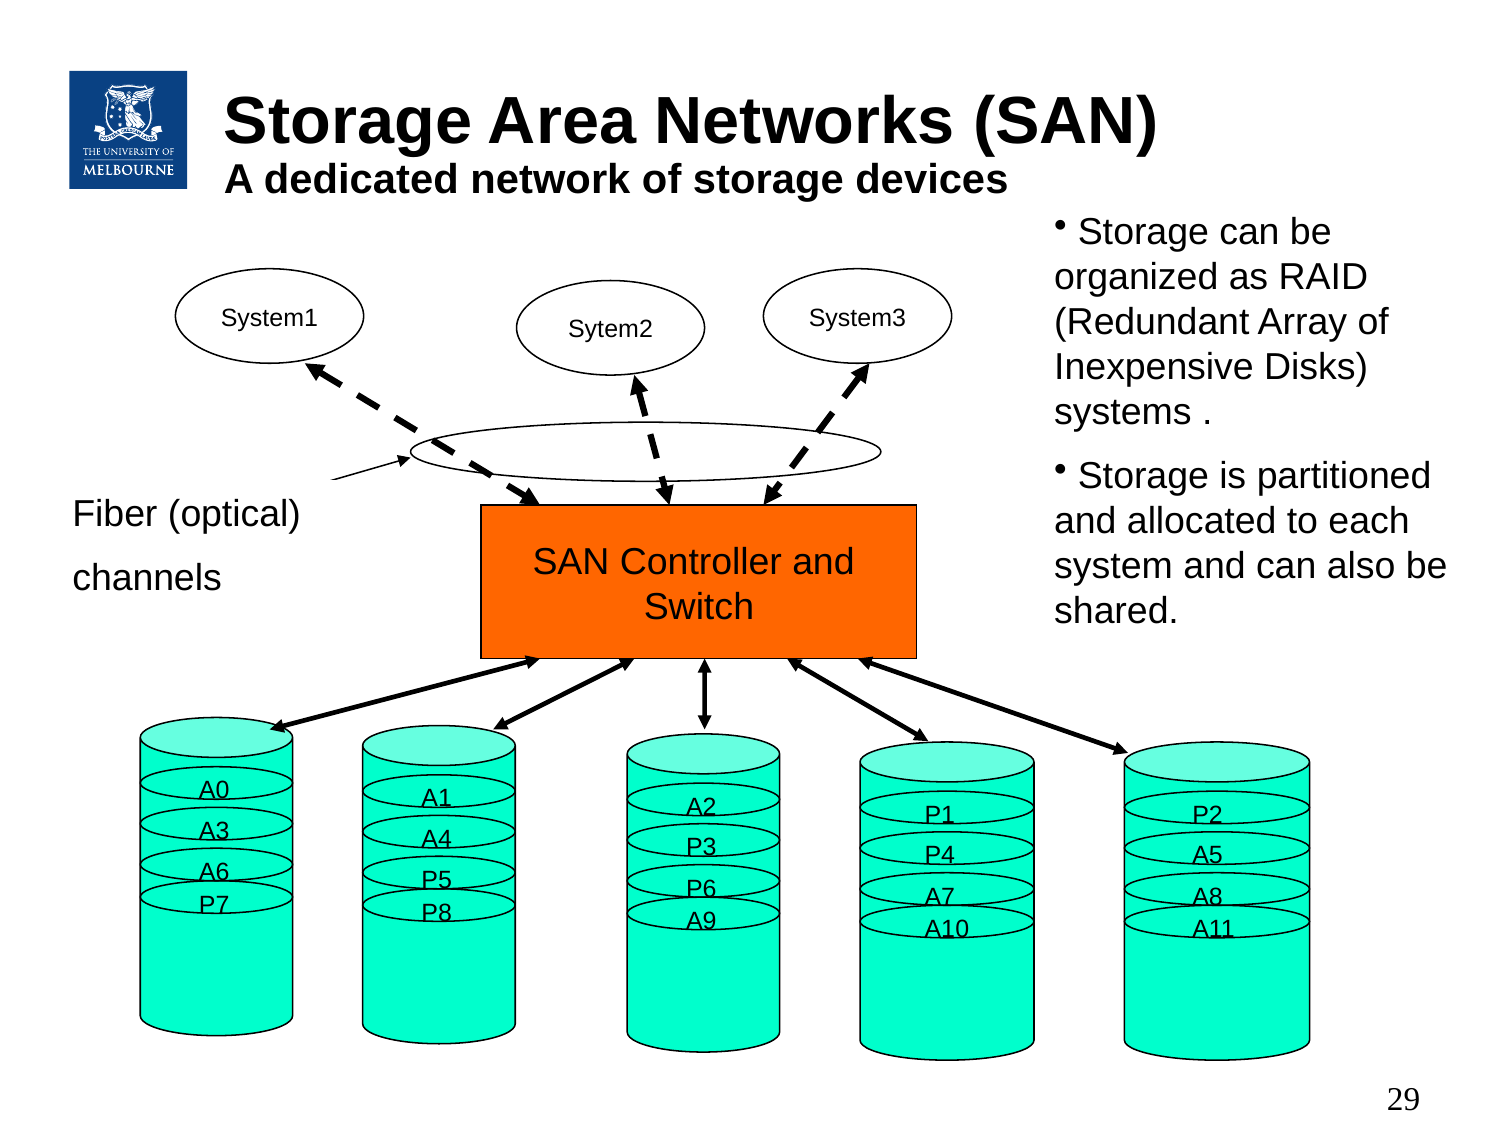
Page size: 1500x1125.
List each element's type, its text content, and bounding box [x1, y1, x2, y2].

title Storage Area Networks (SAN) A dedicated network of storage devices [208, 64, 1443, 199]
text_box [57, 199, 1500, 1061]
